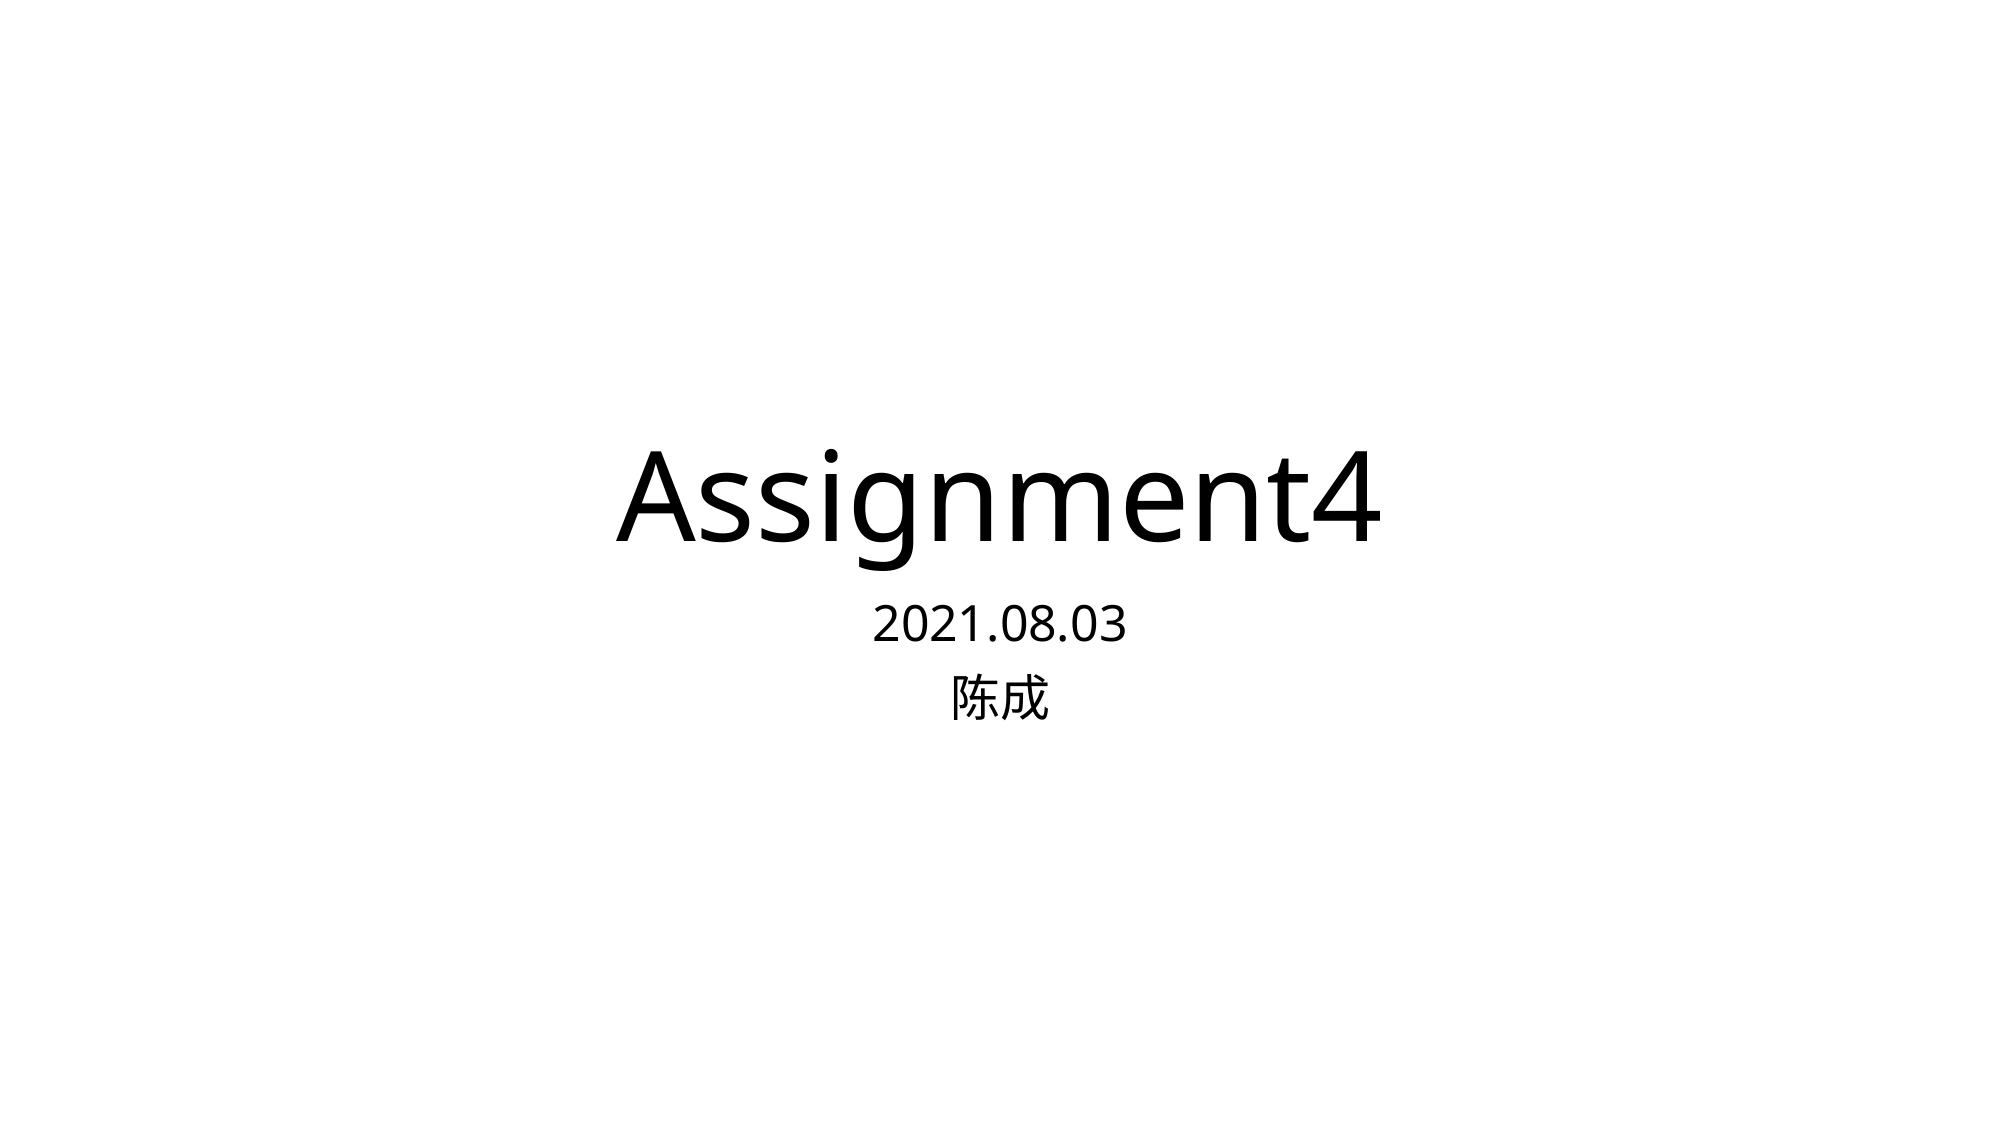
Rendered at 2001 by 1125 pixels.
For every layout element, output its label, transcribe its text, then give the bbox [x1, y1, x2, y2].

title Assignment4 [249, 184, 1750, 576]
subtitle 2021.08.03 陈成 [249, 590, 1750, 863]
